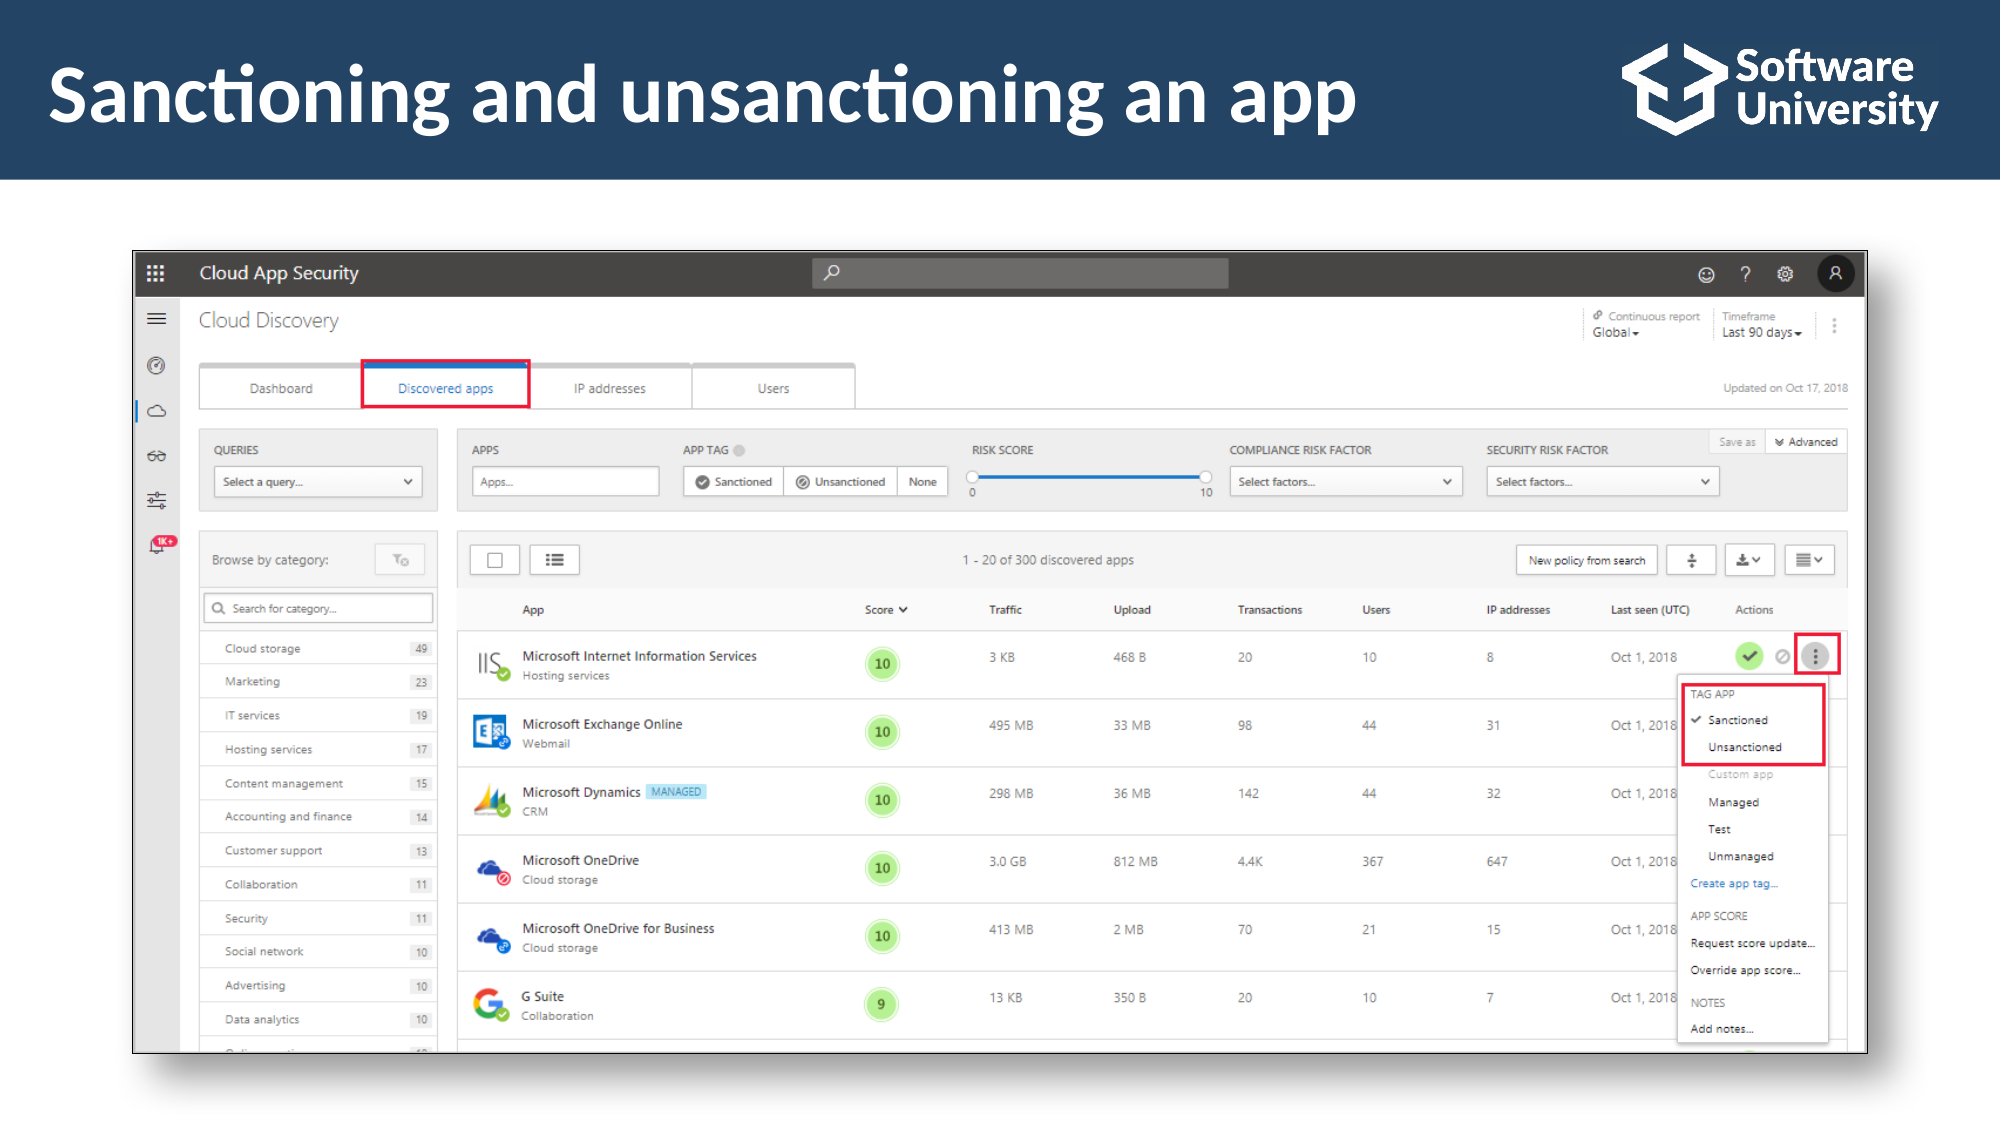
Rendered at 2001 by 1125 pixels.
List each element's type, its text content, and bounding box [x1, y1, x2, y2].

title Sanctioning and unsanctioning an app [31, 16, 1591, 162]
picture [1622, 43, 1939, 136]
picture [132, 250, 1868, 1054]
